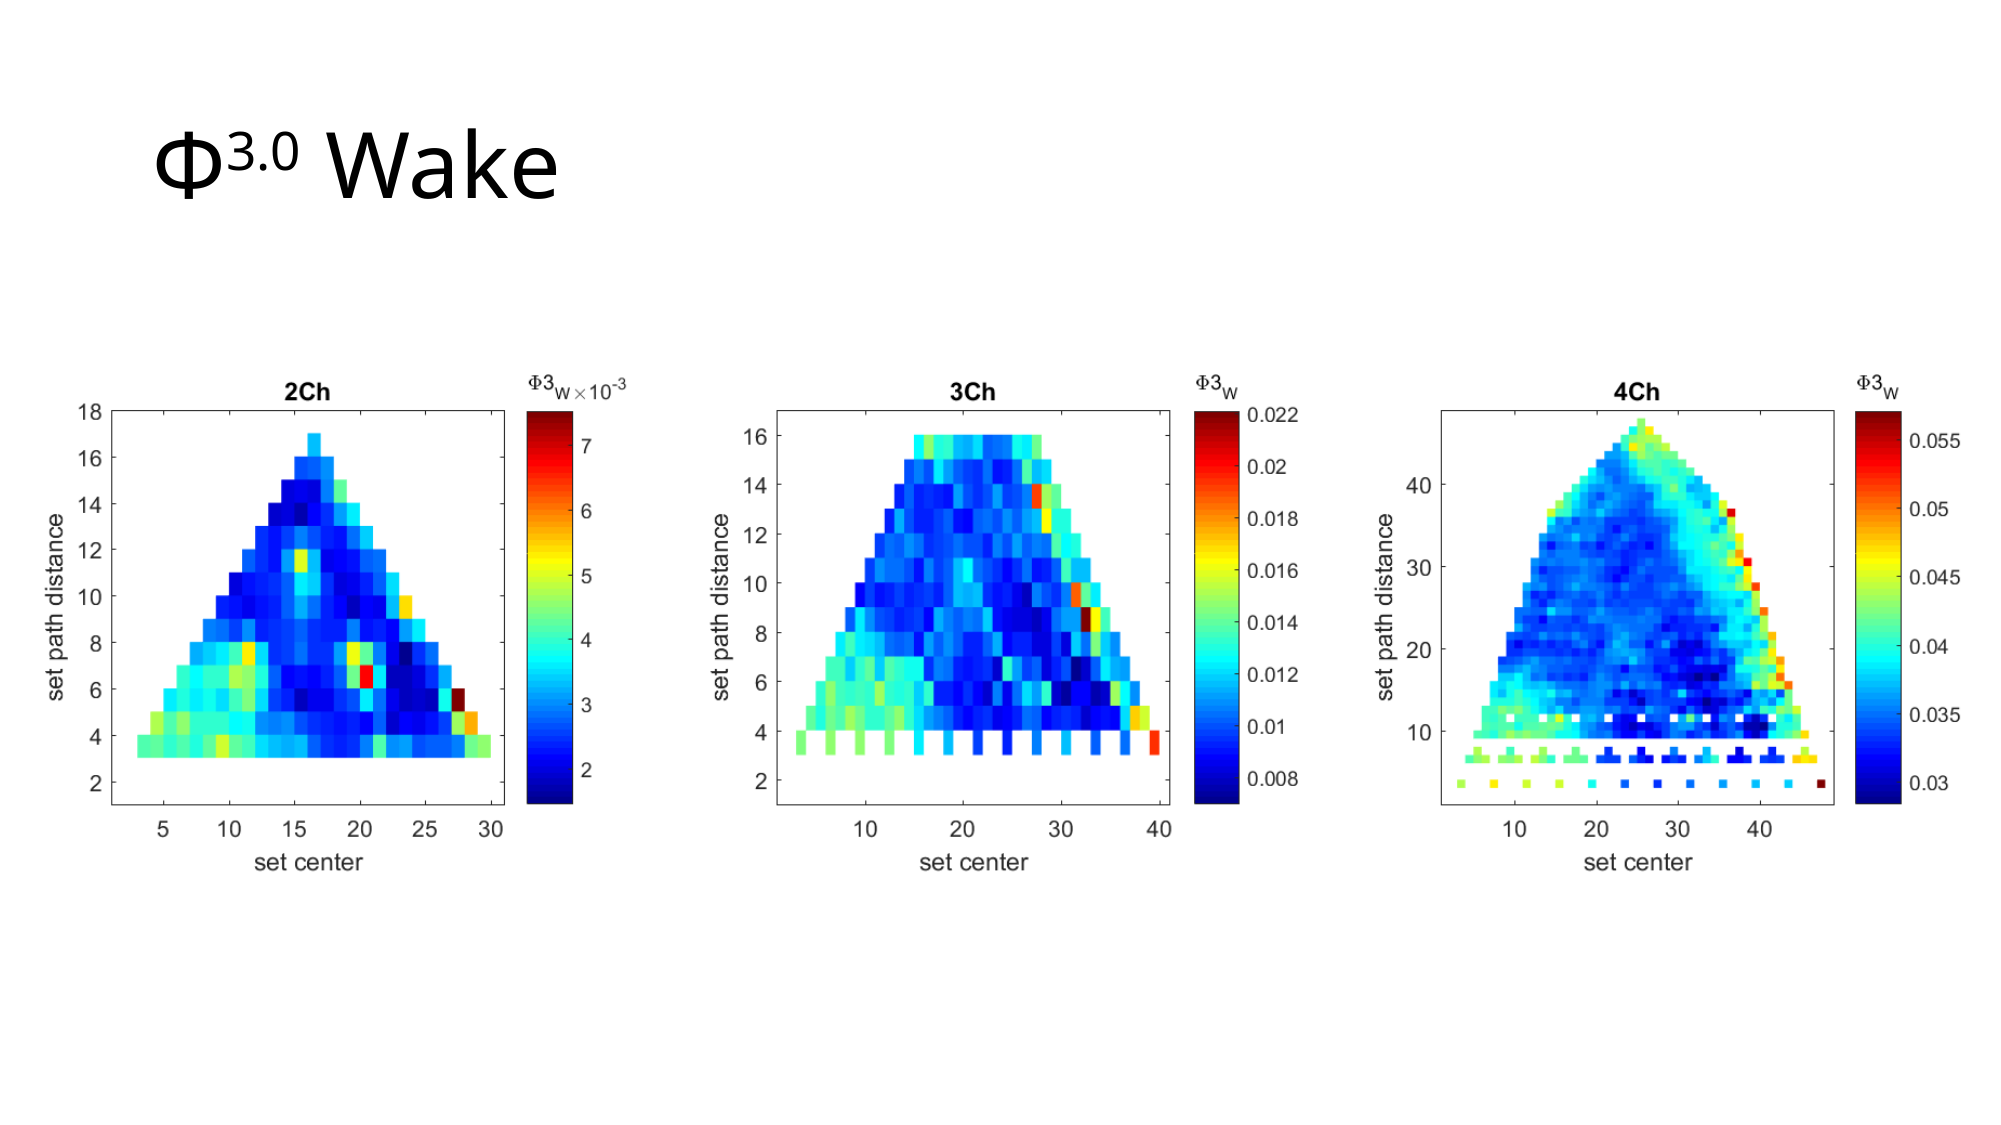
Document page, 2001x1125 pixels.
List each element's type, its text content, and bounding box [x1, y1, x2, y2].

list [40, 370, 1975, 878]
title Φ3.0 Wake [137, 59, 1863, 278]
